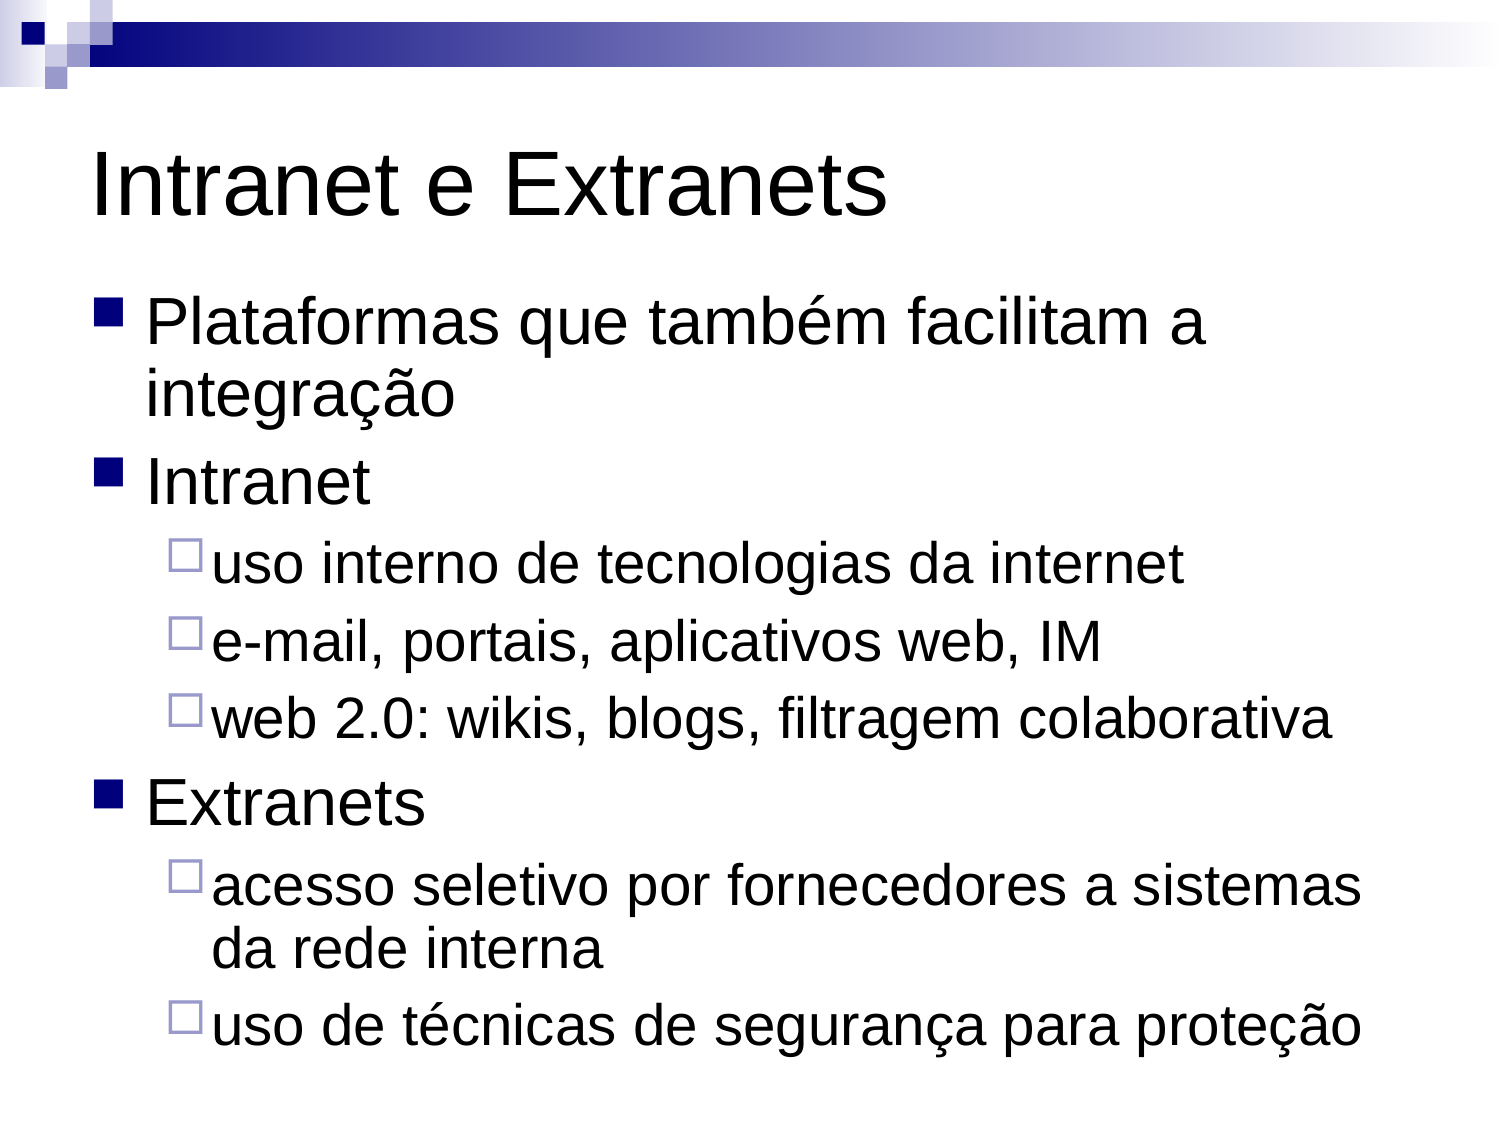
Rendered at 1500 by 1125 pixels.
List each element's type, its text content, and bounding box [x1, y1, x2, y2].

list Plataformas que também facilitam a integração Intranet uso interno de tecnologias da internet e-mail, portais, aplicativos web, IM web 2.0: wikis, blogs, filtragem colaborativa Extranets acesso seletivo por fornecedores a sistemas da rede interna uso de técnicas de segurança para proteção [74, 278, 1426, 1071]
title Intranet e Extranets [74, 66, 1426, 278]
